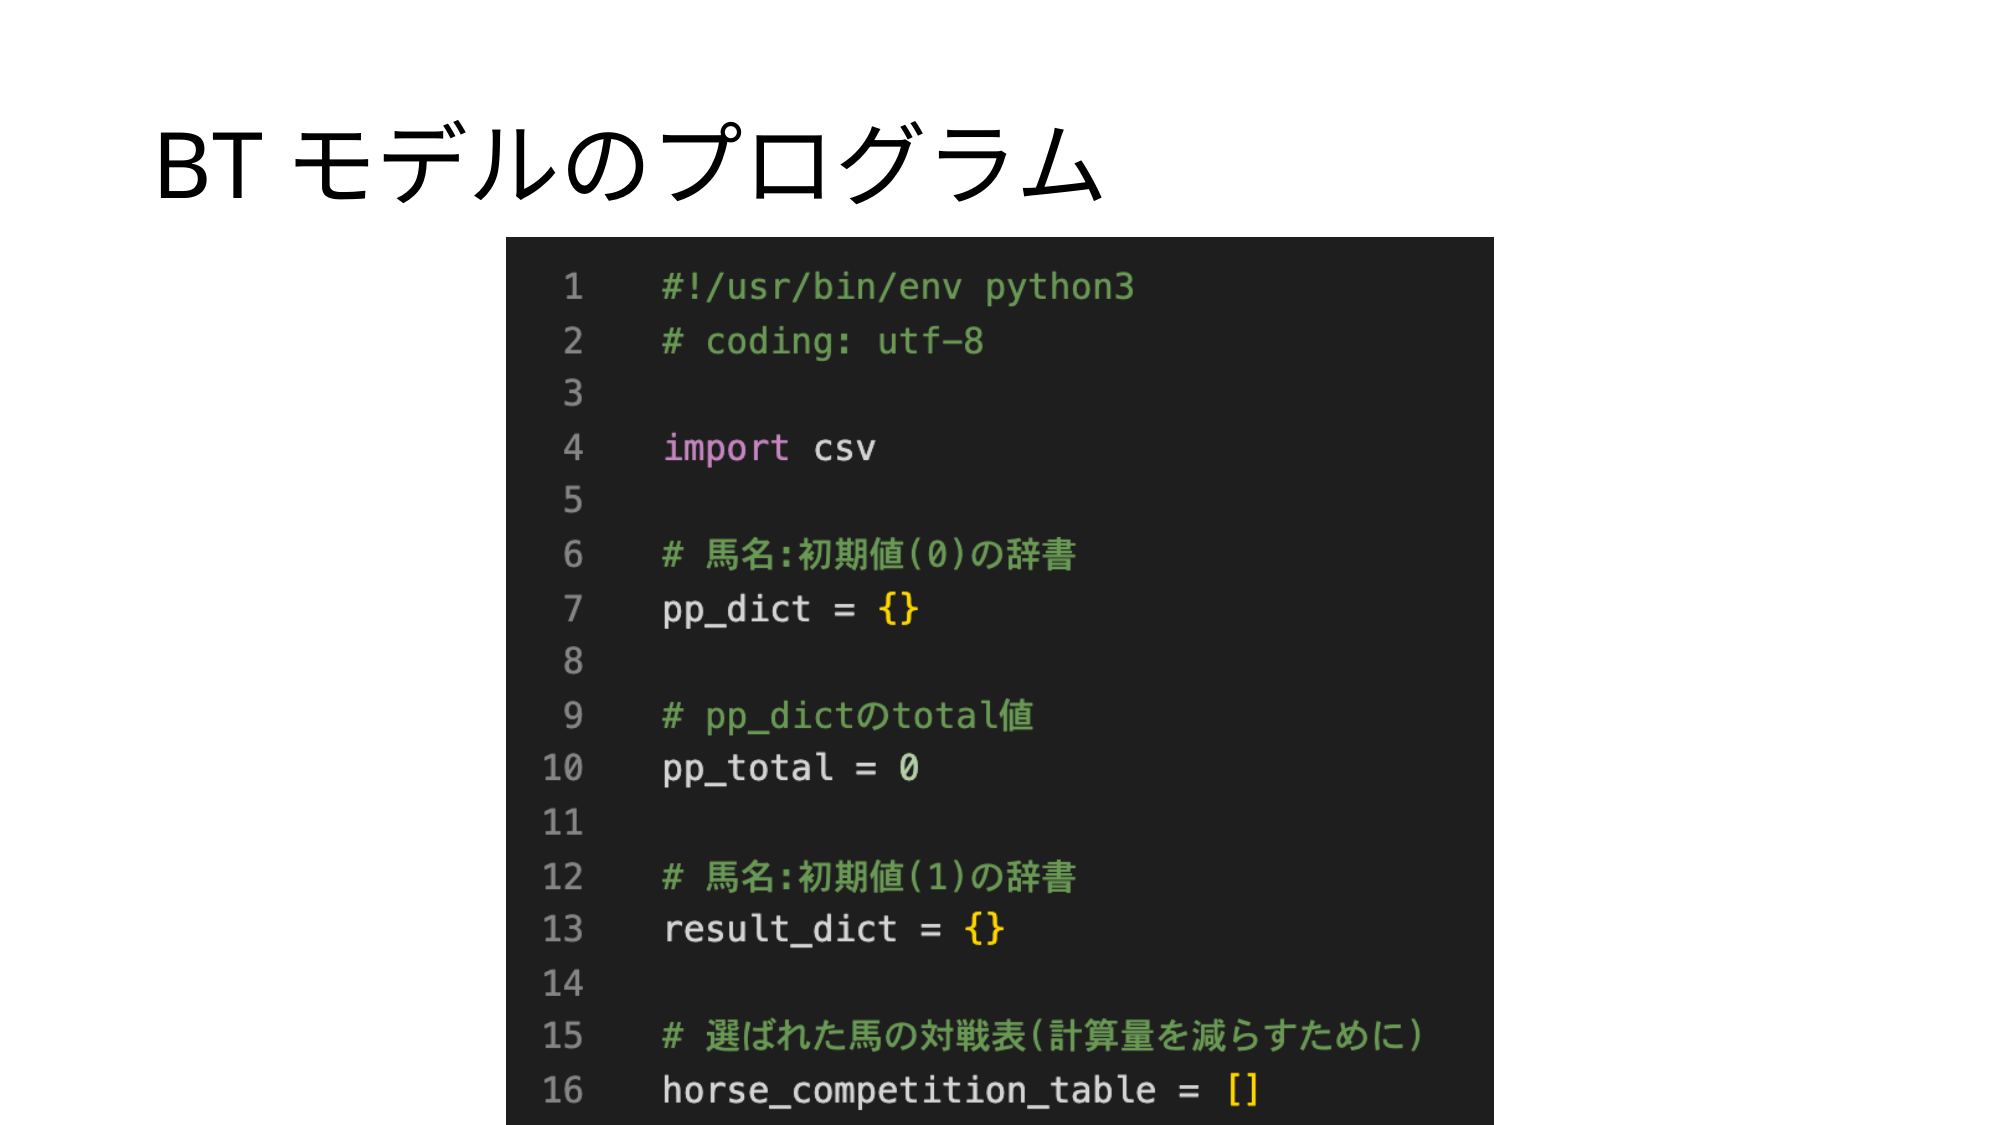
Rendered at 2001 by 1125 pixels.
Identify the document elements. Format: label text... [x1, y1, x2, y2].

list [506, 237, 1494, 1125]
title BTモデルのプログラム [137, 59, 1863, 278]
